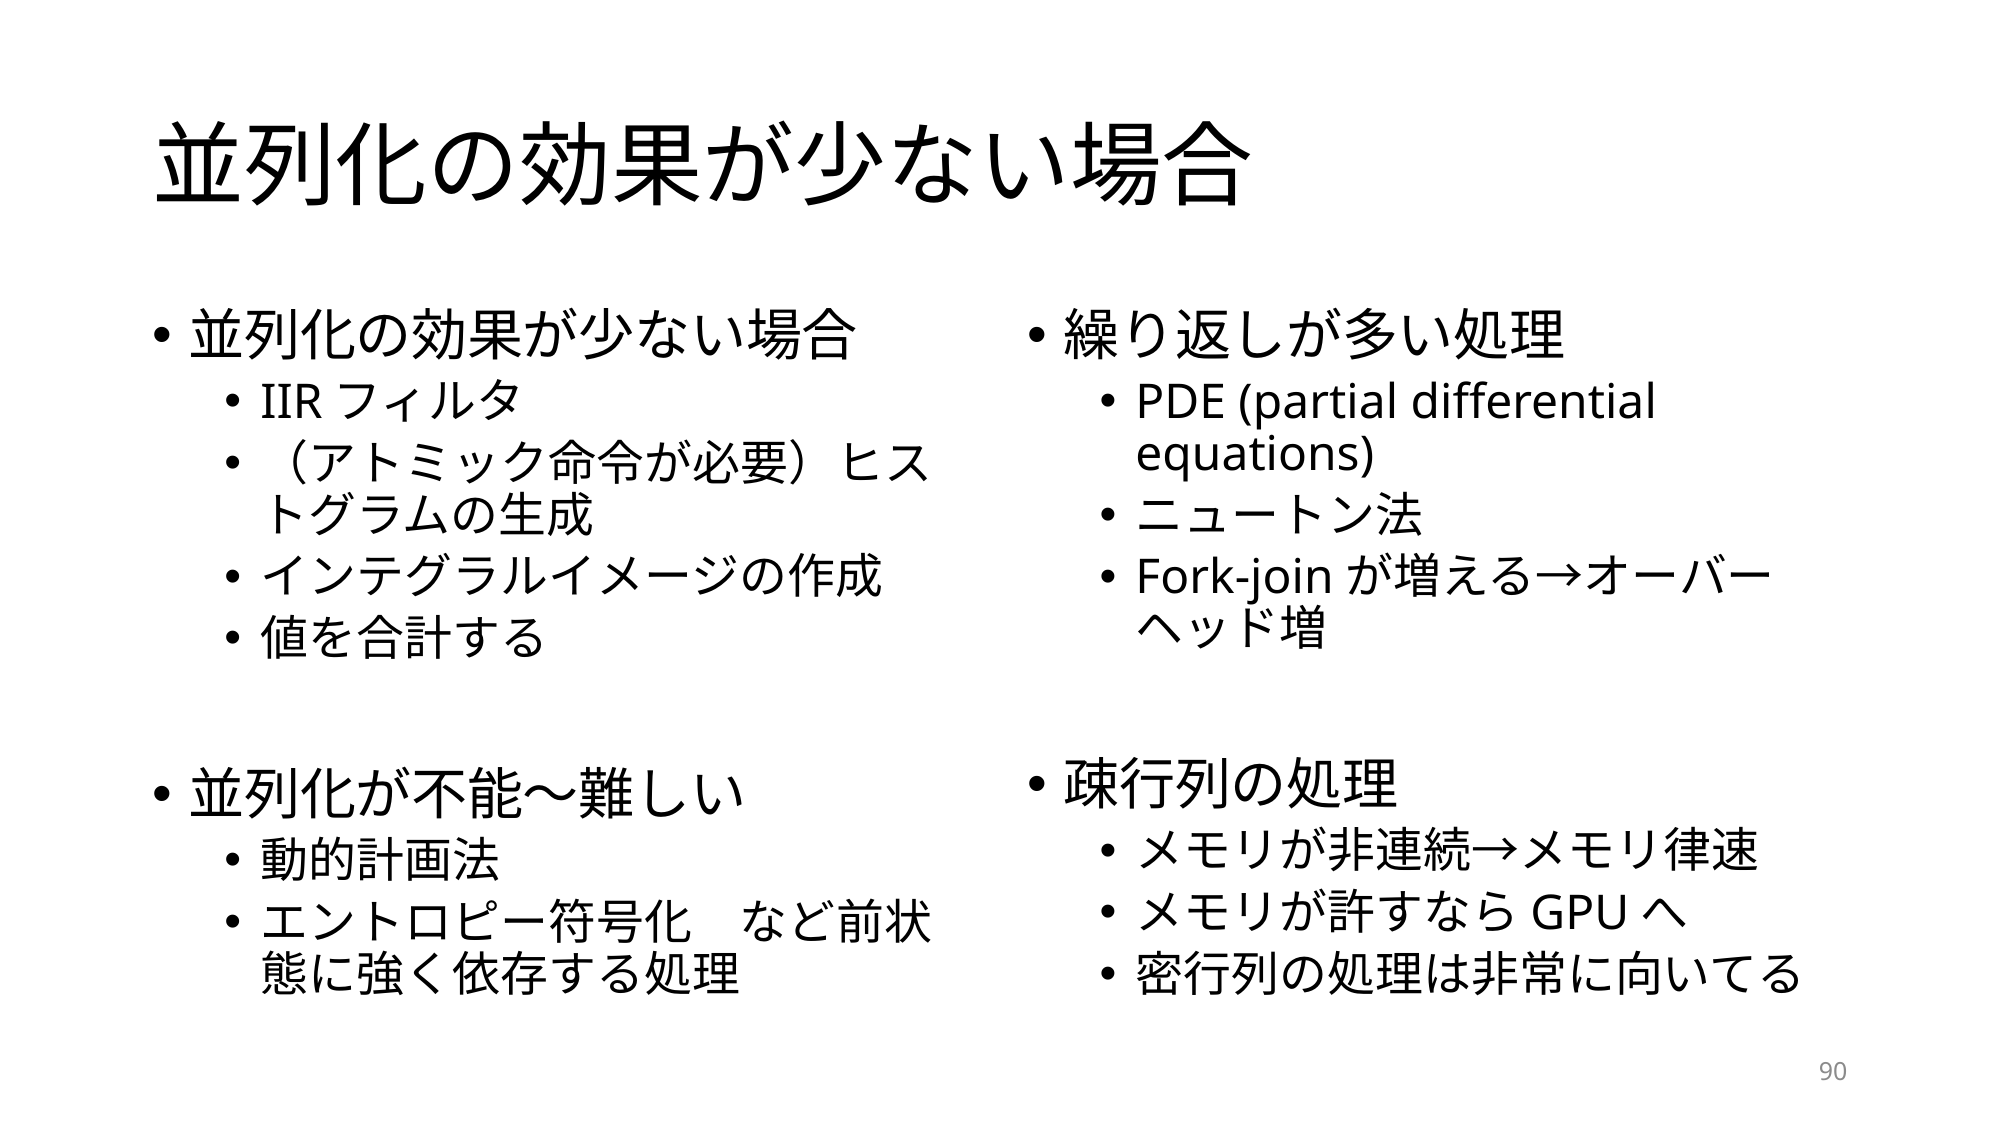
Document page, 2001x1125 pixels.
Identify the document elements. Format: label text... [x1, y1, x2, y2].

list 繰り返しが多い処理 PDE (partial differential equations) ニュートン法 Fork-joinが増える→オーバーヘッド増 疎行列の処理 メモリが非連続→メモリ律速 メモリが許すならGPUへ 密行列の処理は非常に向いてる [1012, 299, 1863, 1014]
list 並列化の効果が少ない場合 IIRフィルタ （アトミック命令が必要）ヒストグラムの生成 インテグラルイメージの作成 値を合計する 並列化が不能～難しい 動的計画法 エントロピー符号化 など前状態に強く依存する処理 [137, 299, 988, 1014]
title 並列化の効果が少ない場合 [137, 59, 1863, 278]
slide_number 90 [1412, 1042, 1863, 1103]
